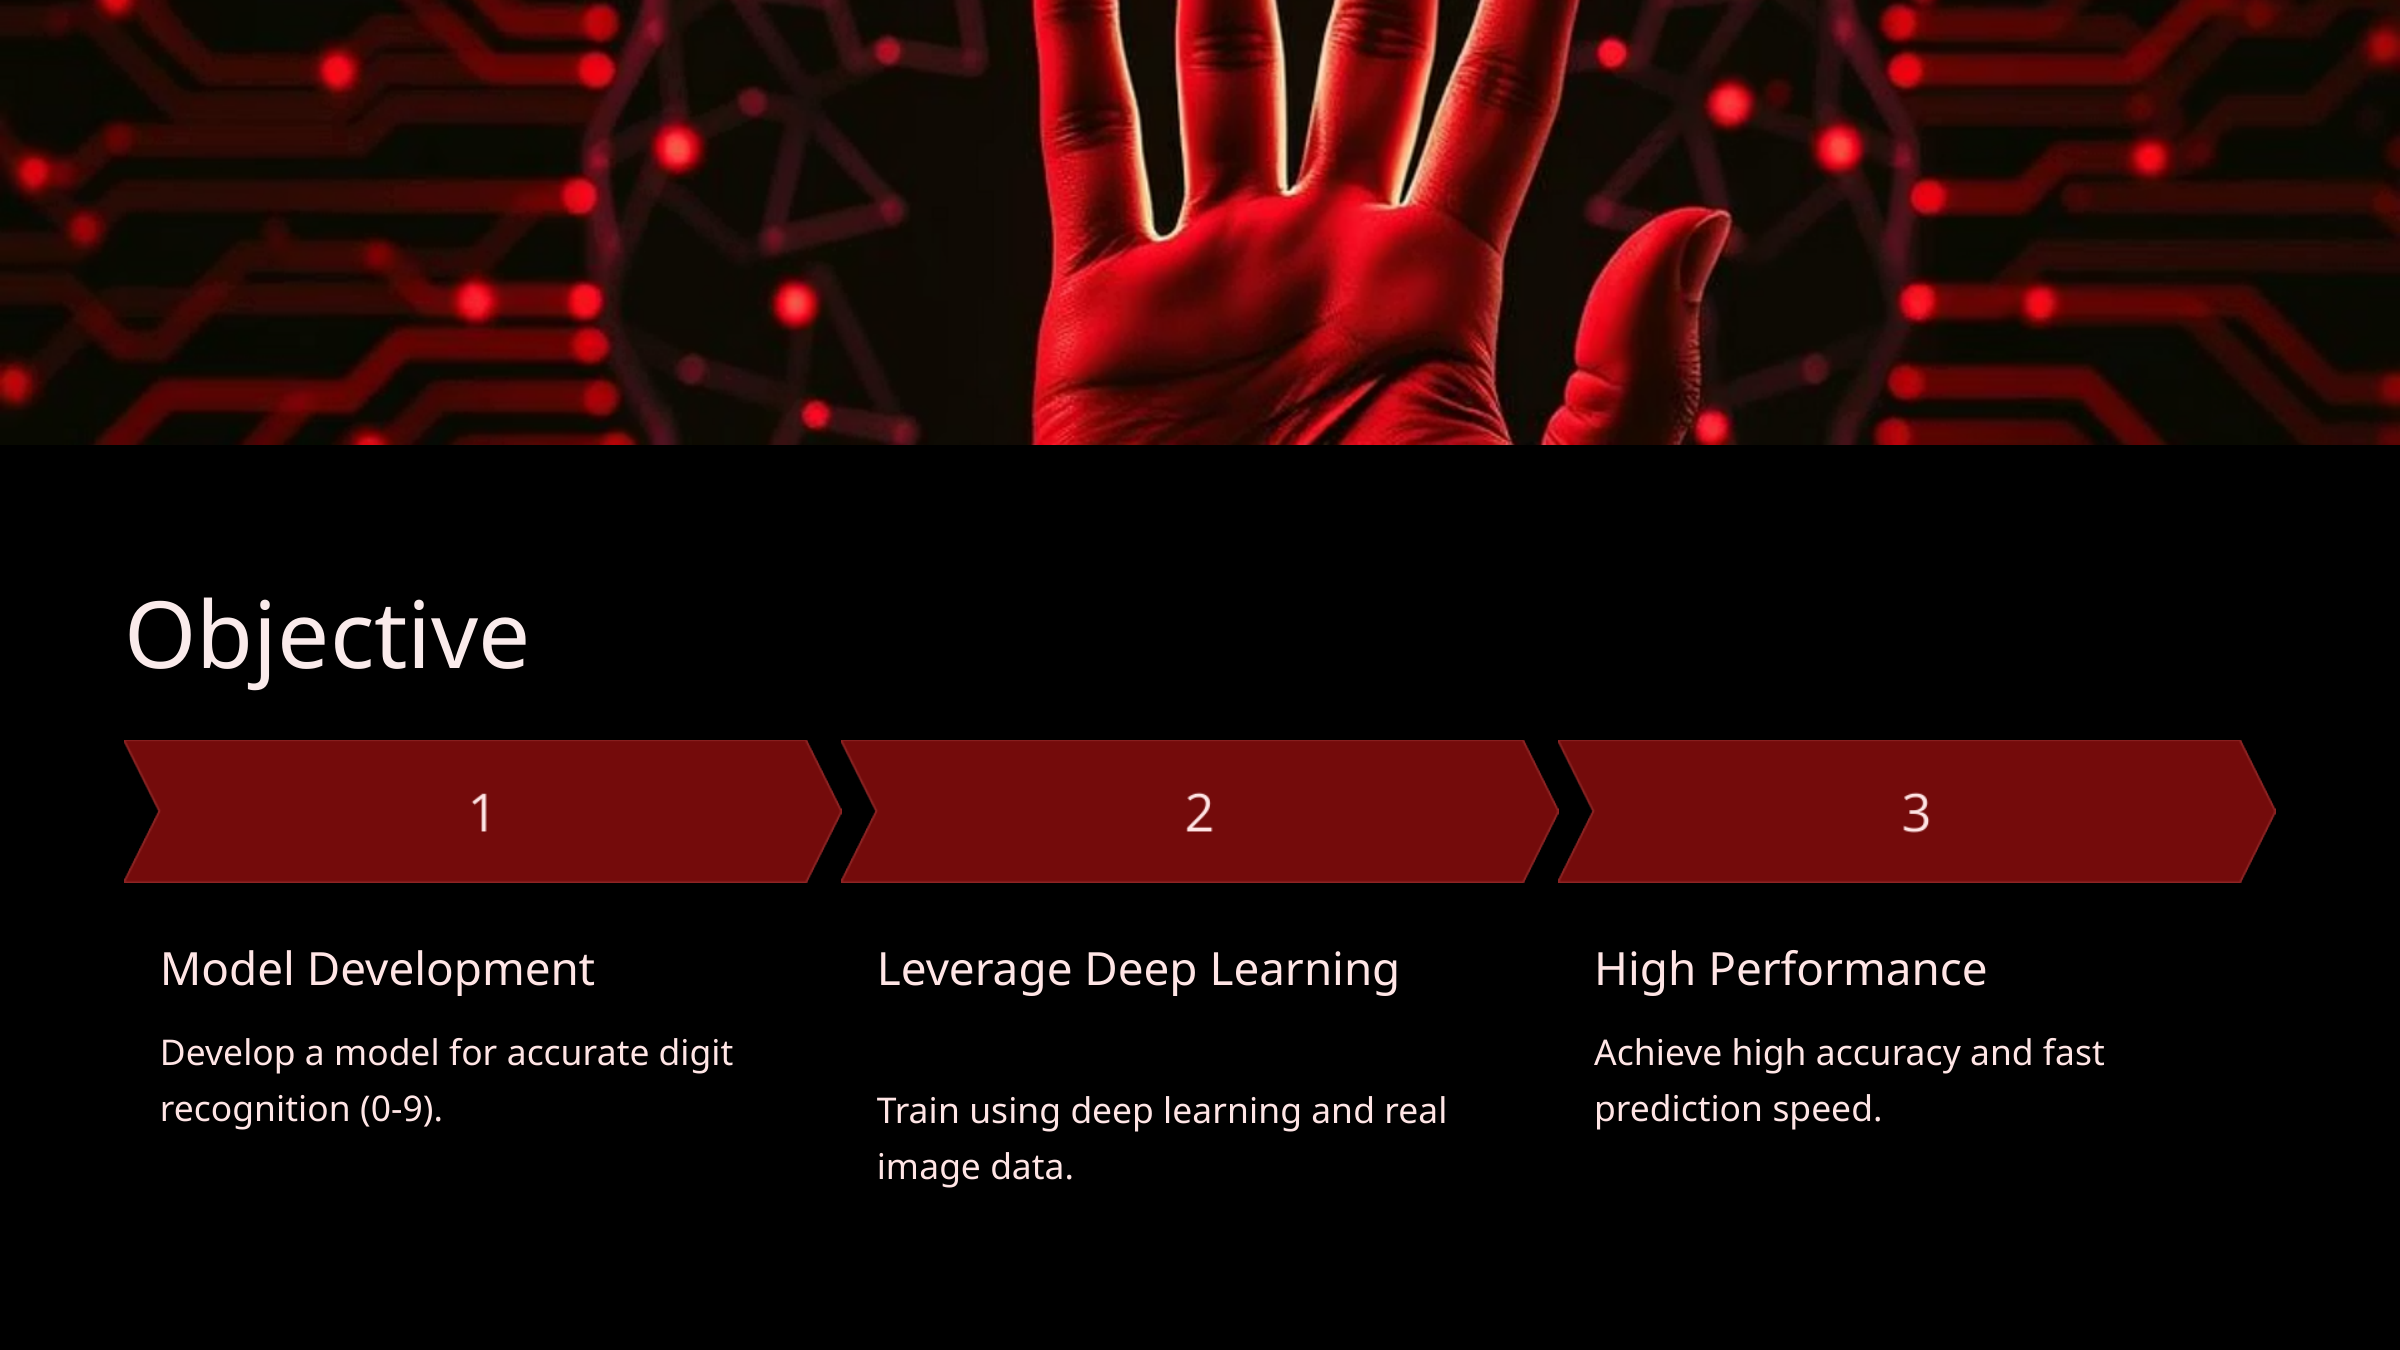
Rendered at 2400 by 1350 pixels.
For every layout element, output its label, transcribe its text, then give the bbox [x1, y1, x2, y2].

text_box Develop a model for accurate digit recognition (0-9). [159, 1015, 806, 1130]
text_box Achieve high accuracy and fast prediction speed. [1594, 1015, 2241, 1130]
text_box Leverage Deep Learning [876, 936, 1523, 1054]
text_box Objective [124, 570, 1060, 688]
picture [0, 0, 2400, 445]
picture [124, 740, 2276, 883]
text_box Train using deep learning and real image data. [876, 1074, 1523, 1189]
text_box High Performance [1594, 936, 2101, 995]
text_box Model Development [159, 936, 701, 995]
